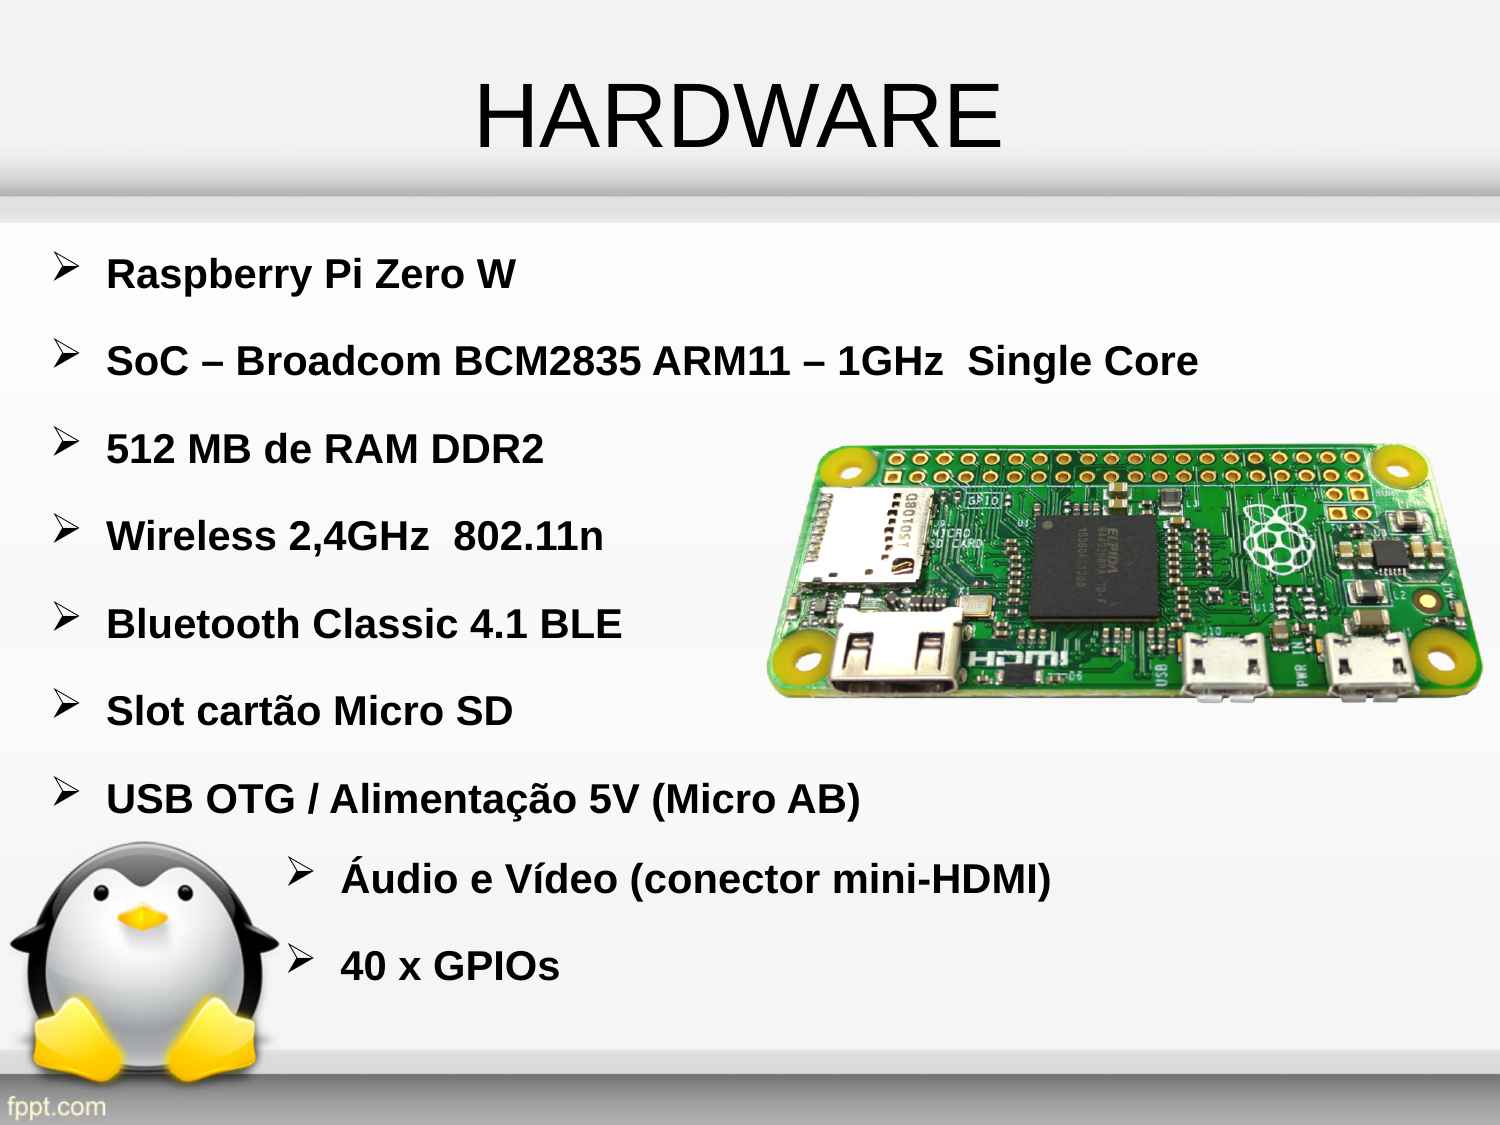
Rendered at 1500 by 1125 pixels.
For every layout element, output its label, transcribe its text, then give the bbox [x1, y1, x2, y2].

text_box Áudio e Vídeo (conector mini-HDMI) 40 x GPIOs [269, 843, 1489, 1008]
picture [0, 0, 1500, 1125]
text_box HARDWARE [64, 30, 1415, 192]
text_box Raspberry Pi Zero W SoC – Broadcom BCM2835 ARM11 – 1GHz Single Core 512 MB de RAM DDR2 Wireless 2,4GHz 802.11n Bluetooth Classic 4.1 BLE Slot cartão Micro SD USB OTG / Alimentação 5V (Micro AB) [35, 238, 756, 832]
